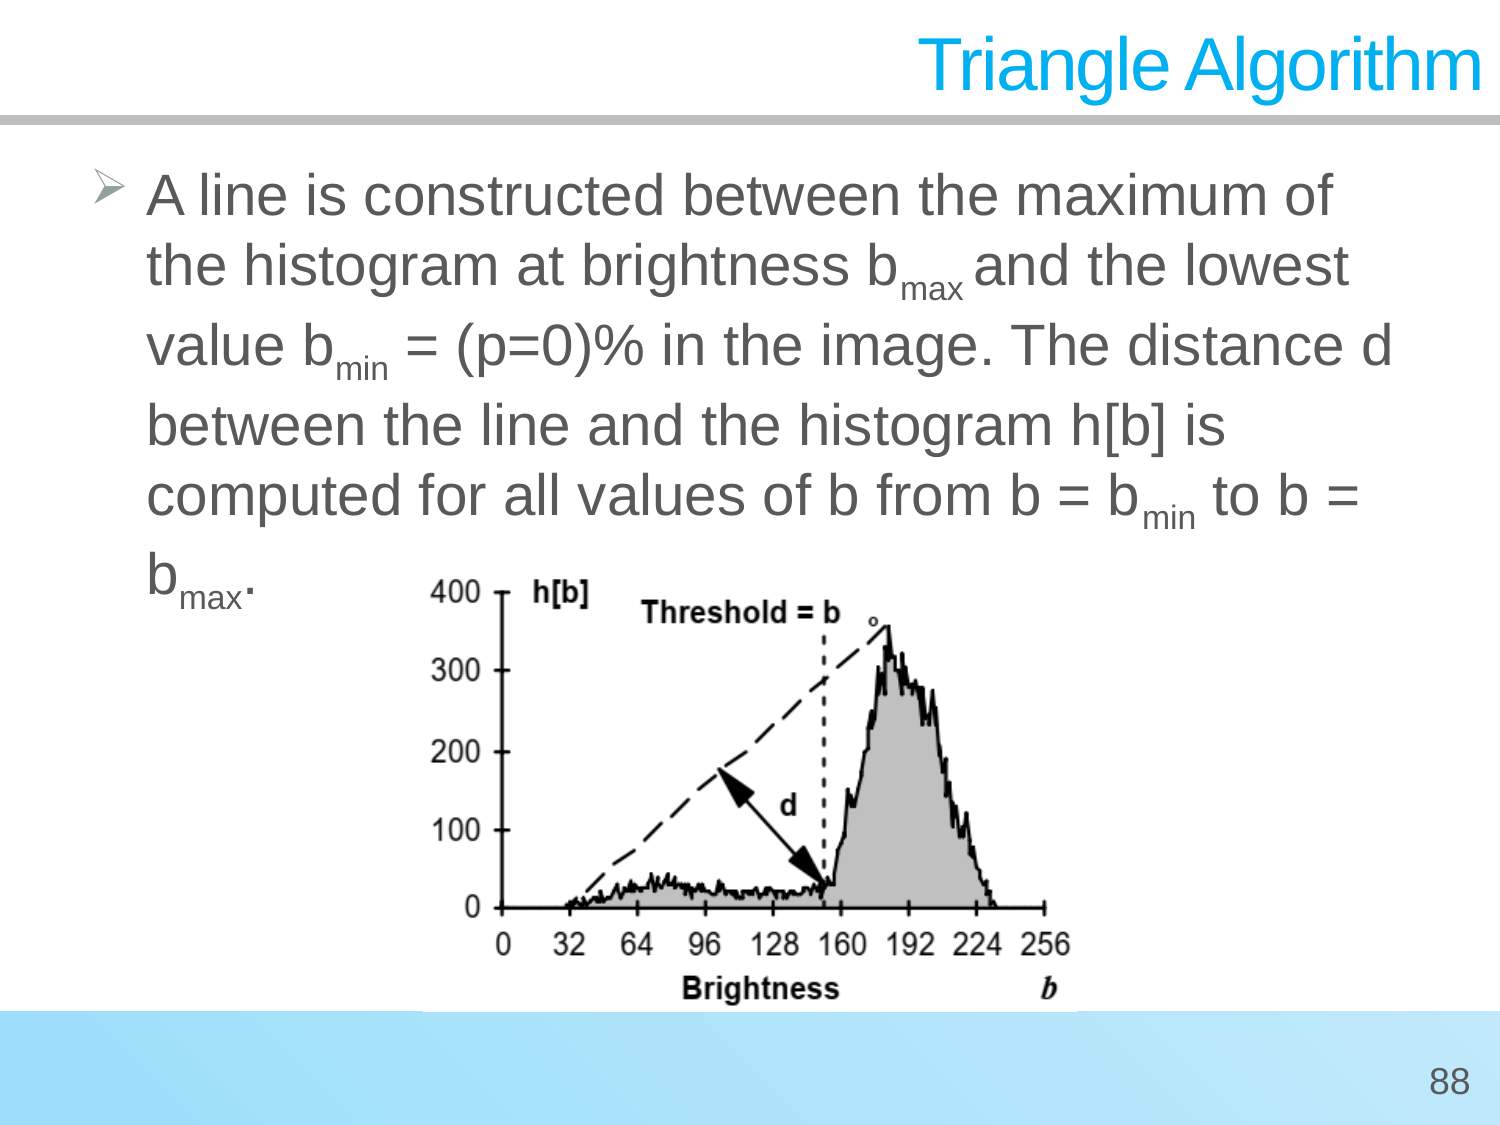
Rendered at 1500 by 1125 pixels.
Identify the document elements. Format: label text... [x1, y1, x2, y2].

list A line is constructed between the maximum of the histogram at brightness bmax and the lowest value bmin = (p=0)% in the image. The distance d between the line and the histogram h[b] is computed for all values of b from b = bmin to b = bmax. [75, 149, 1425, 1012]
title Triangle Algorithm [0, 0, 1500, 121]
picture [423, 567, 1077, 1012]
